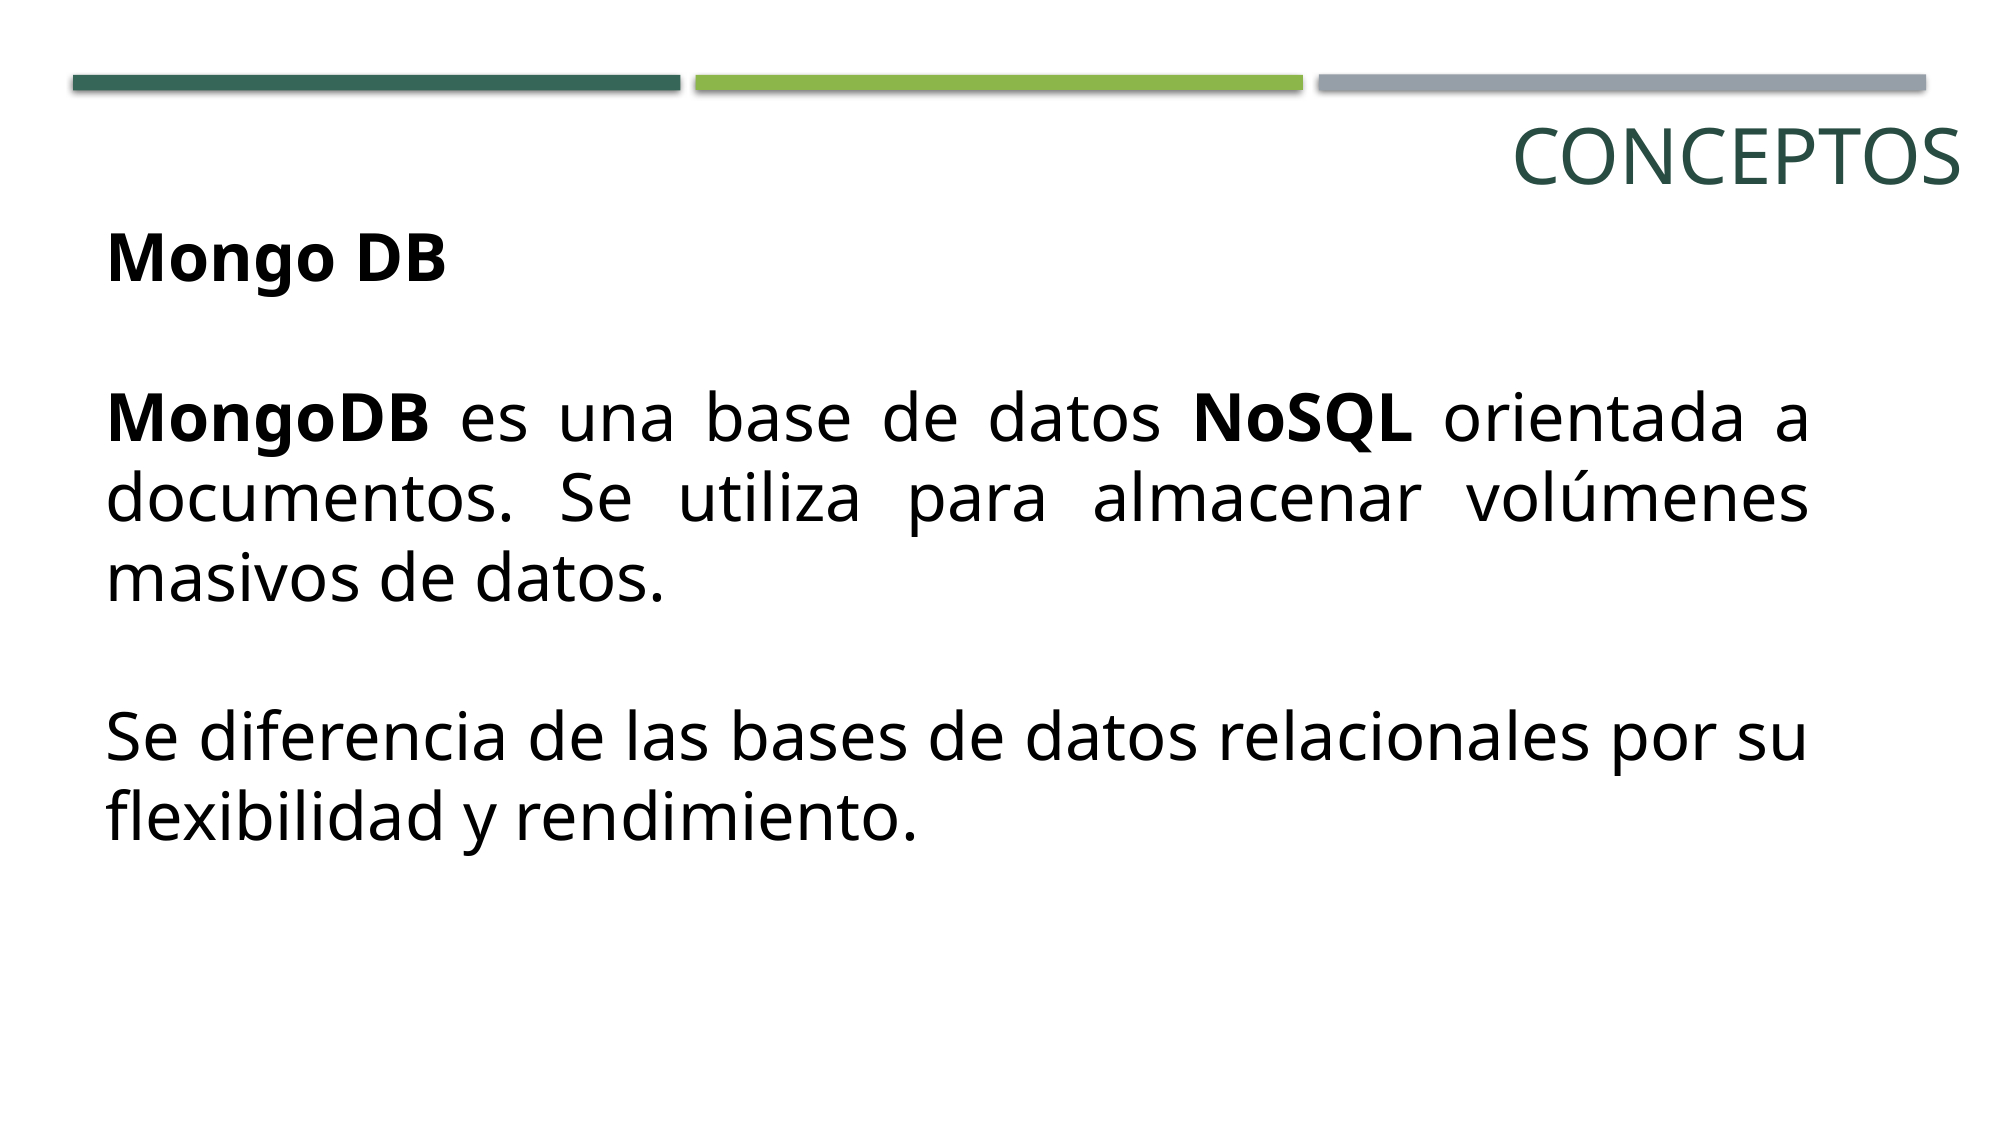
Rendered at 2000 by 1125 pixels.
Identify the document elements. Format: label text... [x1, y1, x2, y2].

title CONCEPTOS [834, 98, 2000, 208]
text_box Mongo DB MongoDB es una base de datos NoSQL orientada a documentos. Se utiliza para almacenar volúmenes masivos de datos. Se diferencia de las bases de datos relacionales por su flexibilidad y rendimiento. [90, 207, 1828, 942]
